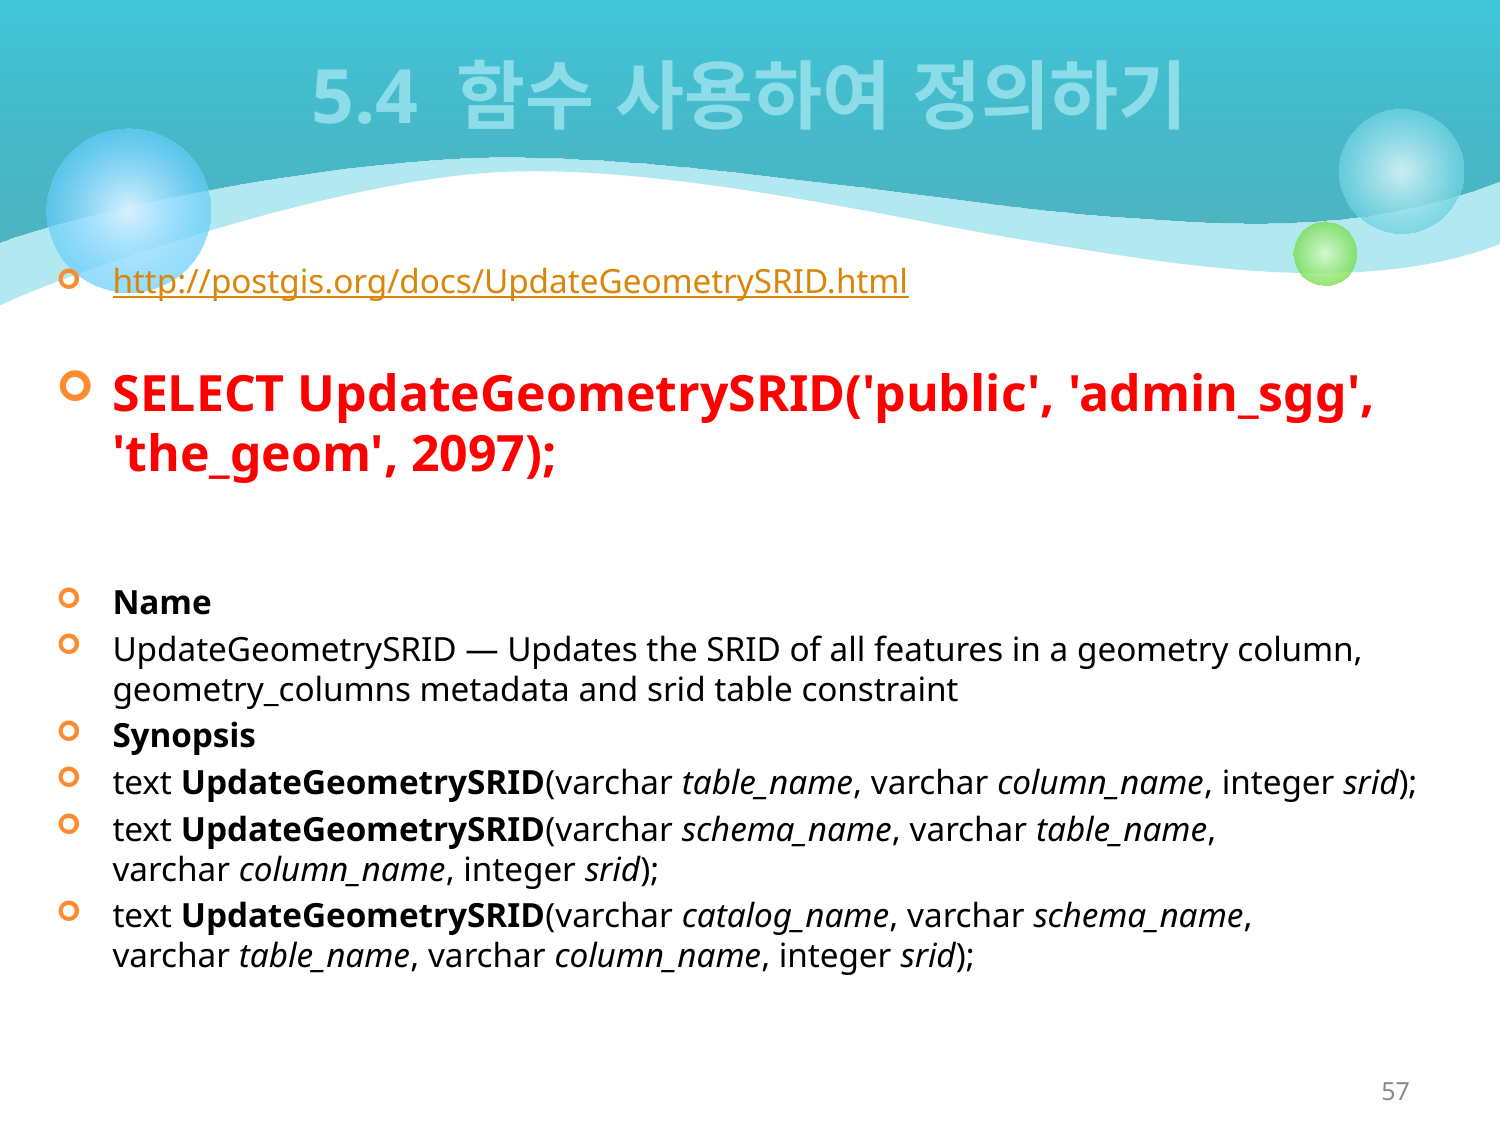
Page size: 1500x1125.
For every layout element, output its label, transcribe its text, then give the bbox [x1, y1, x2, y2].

list http://postgis.org/docs/UpdateGeometrySRID.html SELECT UpdateGeometrySRID('public', 'admin_sgg', 'the_geom', 2097); Name UpdateGeometrySRID — Updates the SRID of all features in a geometry column, geometry_columns metadata and srid table constraint Synopsis text UpdateGeometrySRID(varchar table_name, varchar column_name, integer srid); text UpdateGeometrySRID(varchar schema_name, varchar table_name, varchar column_name, integer srid); text UpdateGeometrySRID(varchar catalog_name, varchar schema_name, varchar table_name, varchar column_name, integer srid); [41, 252, 1500, 1059]
slide_number 57 [1074, 1072, 1425, 1113]
title 5.4 함수 사용하여 정의하기 [75, 0, 1425, 188]
